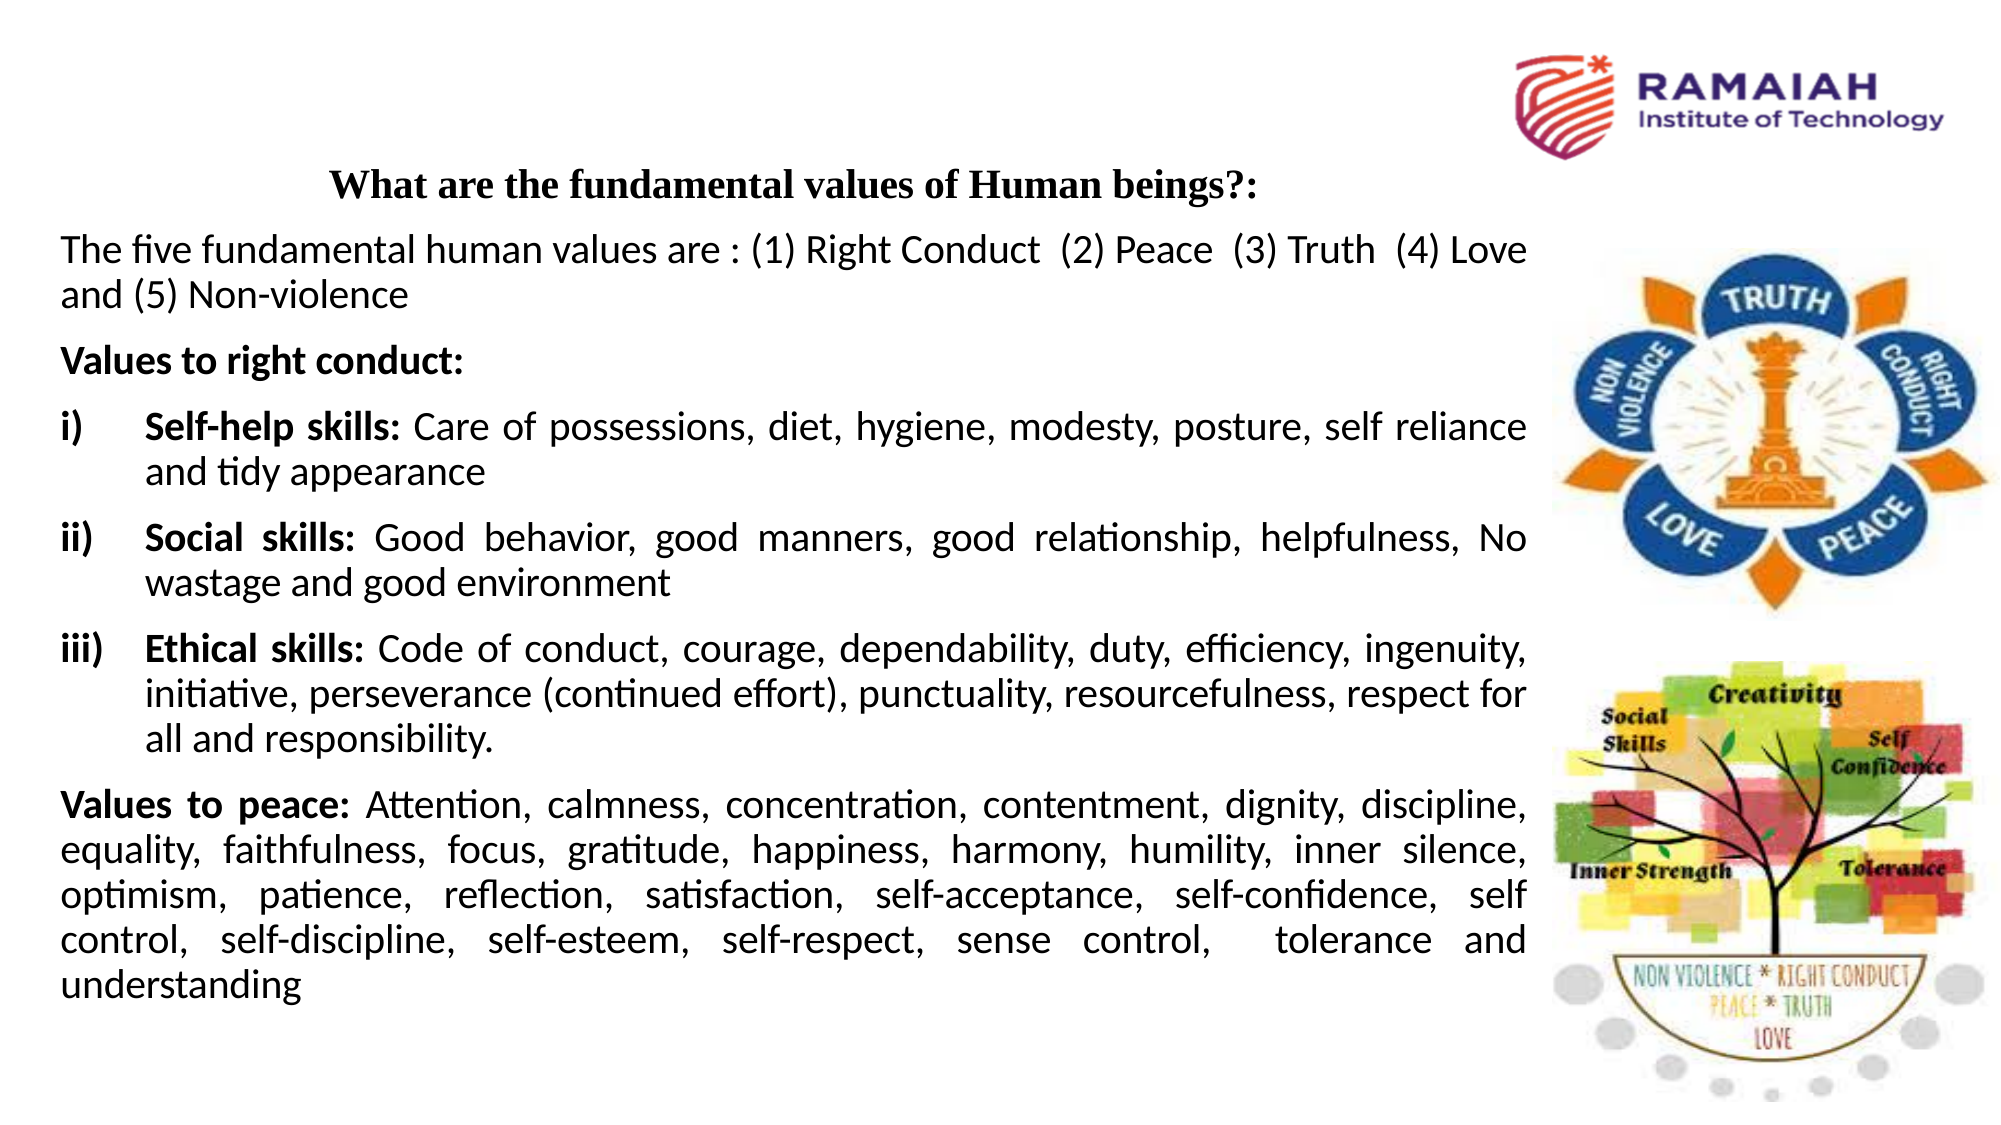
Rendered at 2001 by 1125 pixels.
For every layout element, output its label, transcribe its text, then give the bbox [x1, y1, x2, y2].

subtitle What are the fundamental values of Human beings?: The five fundamental human values are : (1) Right Conduct (2) Peace (3) Truth (4) Love and (5) Non-violence Values to right conduct: Self-help skills: Care of possessions, diet, hygiene, modesty, posture, self reliance and tidy appearance Social skills: Good behavior, good manners, good relationship, helpfulness, No wastage and good environment Ethical skills: Code of conduct, courage, dependability, duty, efficiency, ingenuity, initiative, perseverance (continued effort), punctuality, resourcefulness, respect for all and responsibility. Values to peace: Attention, calmness, concentration, contentment, dignity, discipline, equality, faithfulness, focus, gratitude, happiness, harmony, humility, inner silence, optimism, patience, reflection, satisfaction, self-acceptance, self-confidence, self control, self-discipline, self-esteem, self-respect, sense control, tolerance and understanding [45, 154, 1542, 1020]
picture [1552, 248, 2000, 621]
picture [1465, 0, 2000, 197]
picture [1552, 661, 2000, 1102]
